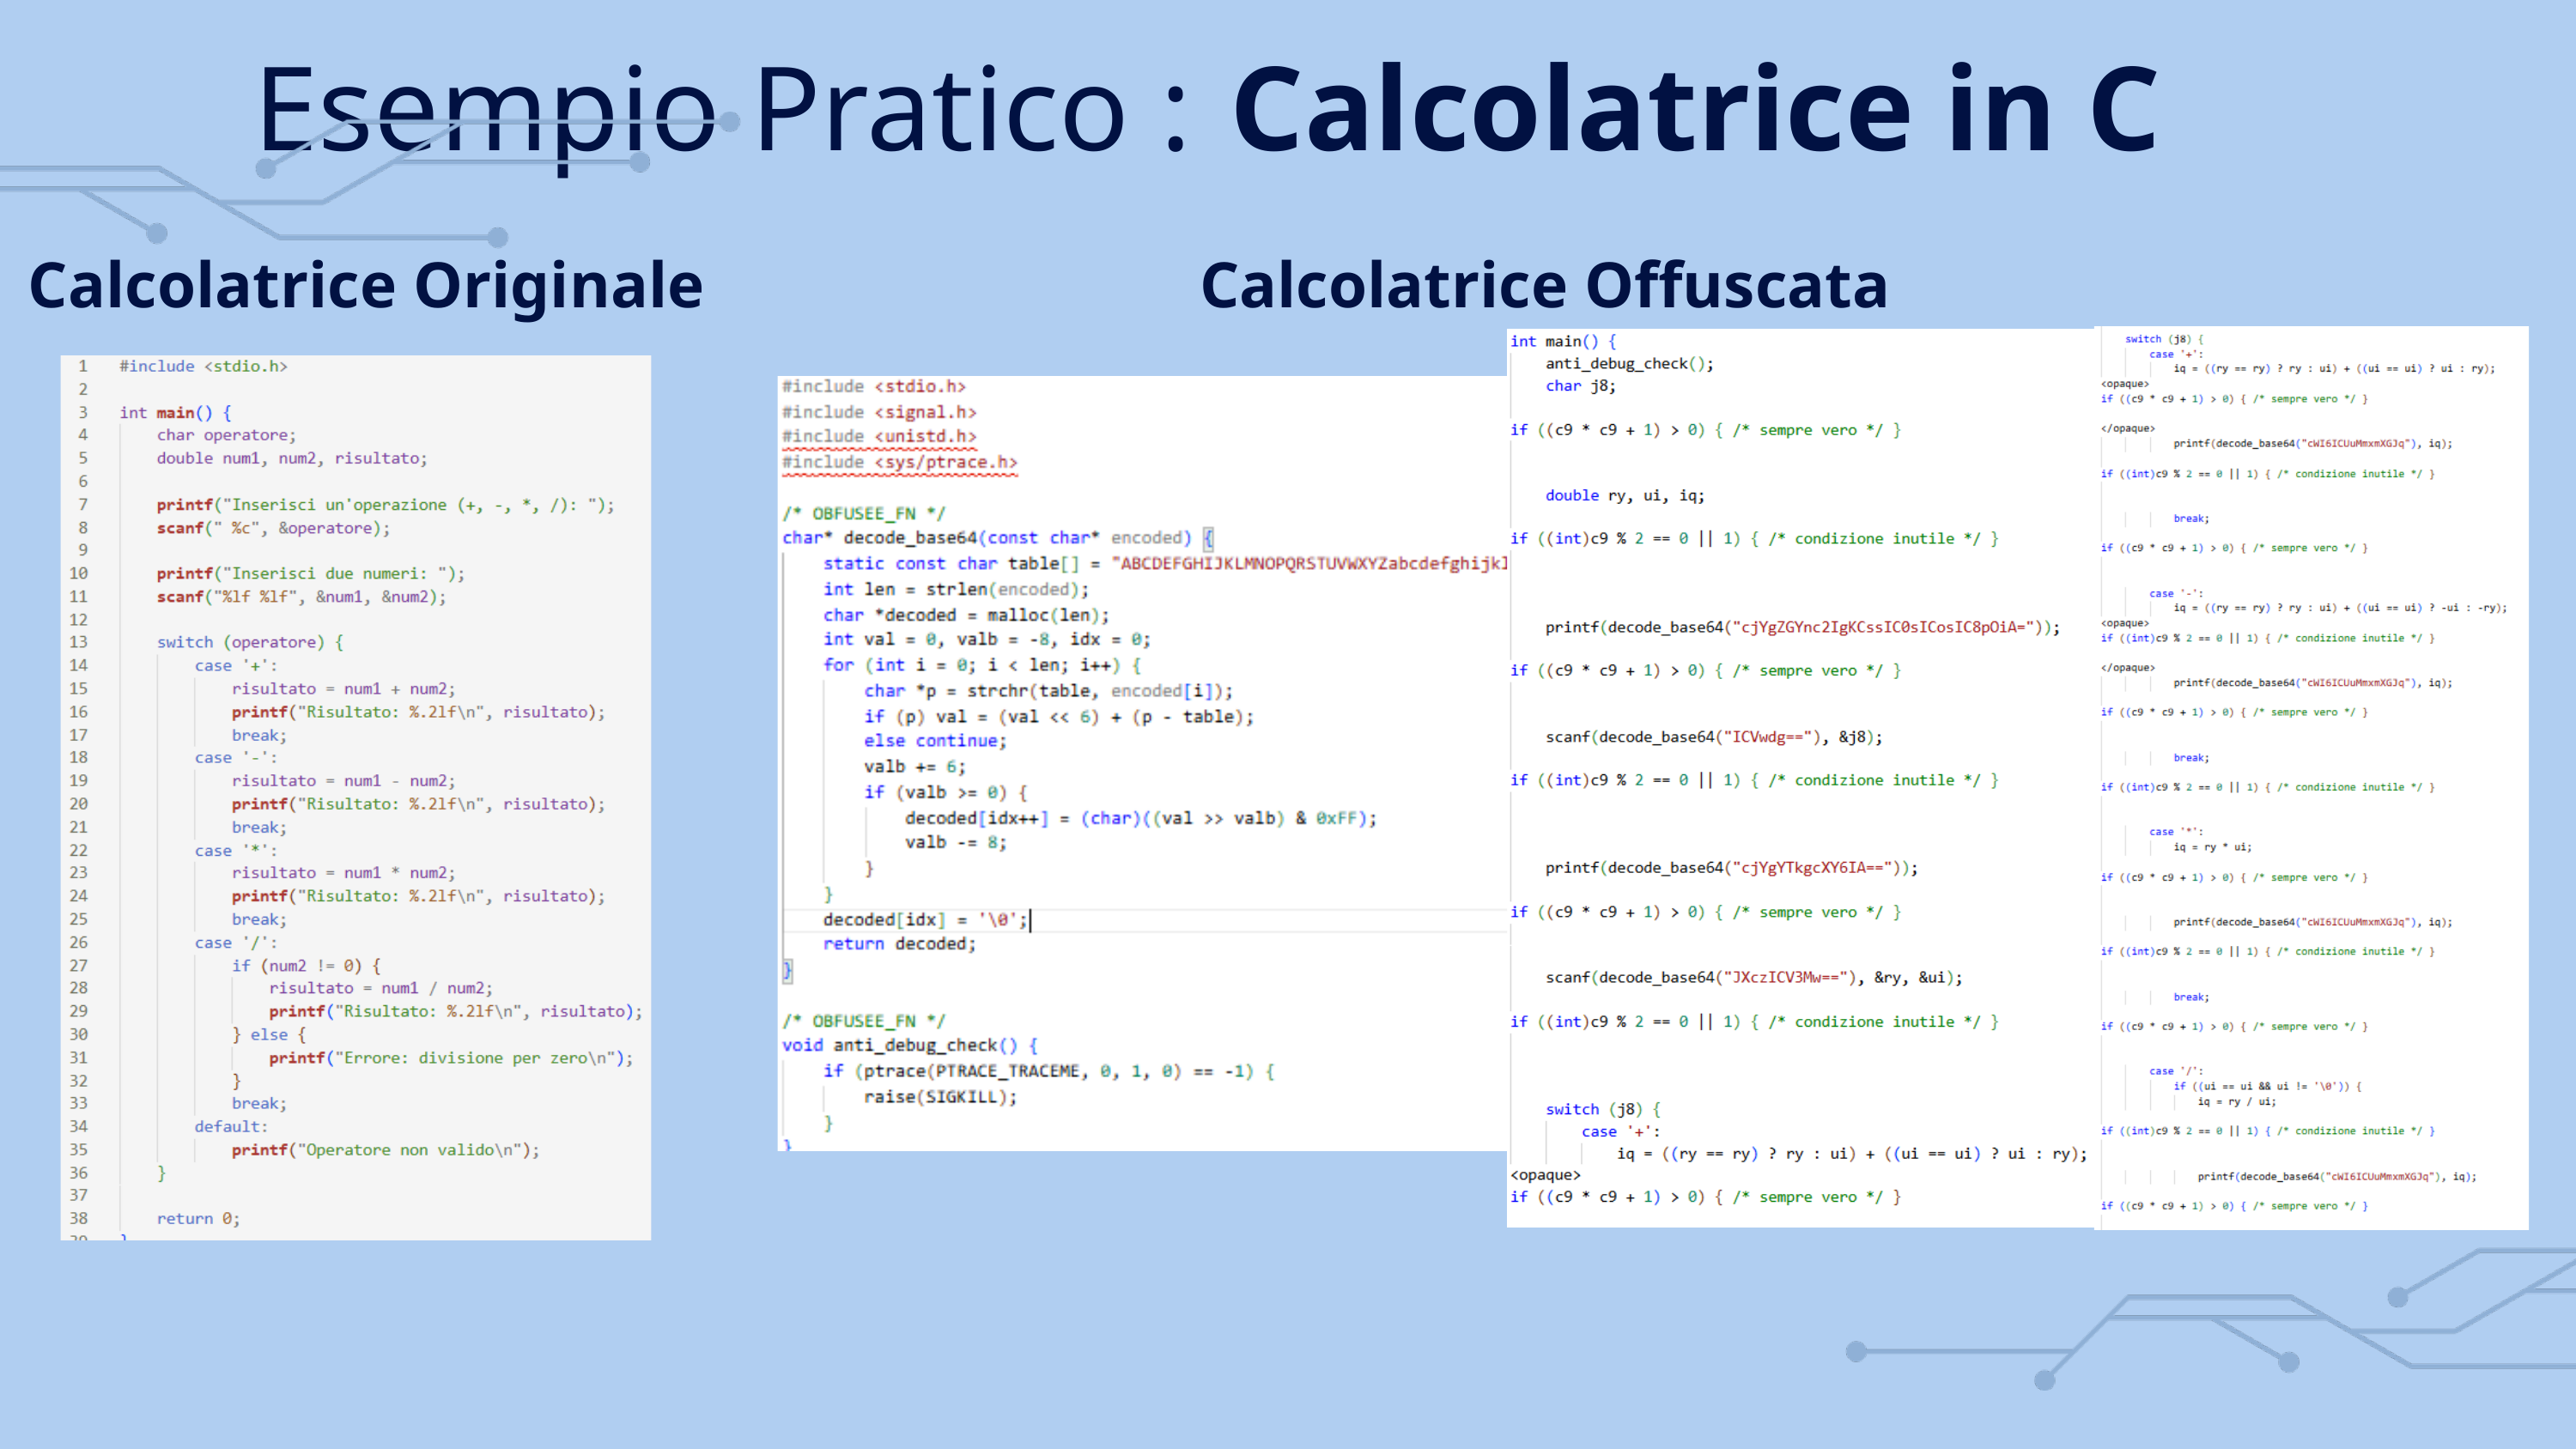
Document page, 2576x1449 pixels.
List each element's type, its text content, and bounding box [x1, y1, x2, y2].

text_box Esempio Pratico : [253, 67, 1230, 174]
text_box [1507, 329, 2093, 1228]
text_box [1844, 1240, 2576, 1391]
text_box [60, 355, 652, 1241]
text_box [0, 112, 743, 262]
text_box Calcolatrice in C [1230, 67, 2458, 174]
text_box Calcolatrice Offuscata [1200, 232, 2269, 320]
text_box [777, 376, 1508, 1151]
text_box Calcolatrice Originale [27, 232, 1097, 320]
text_box [2093, 326, 2530, 1230]
